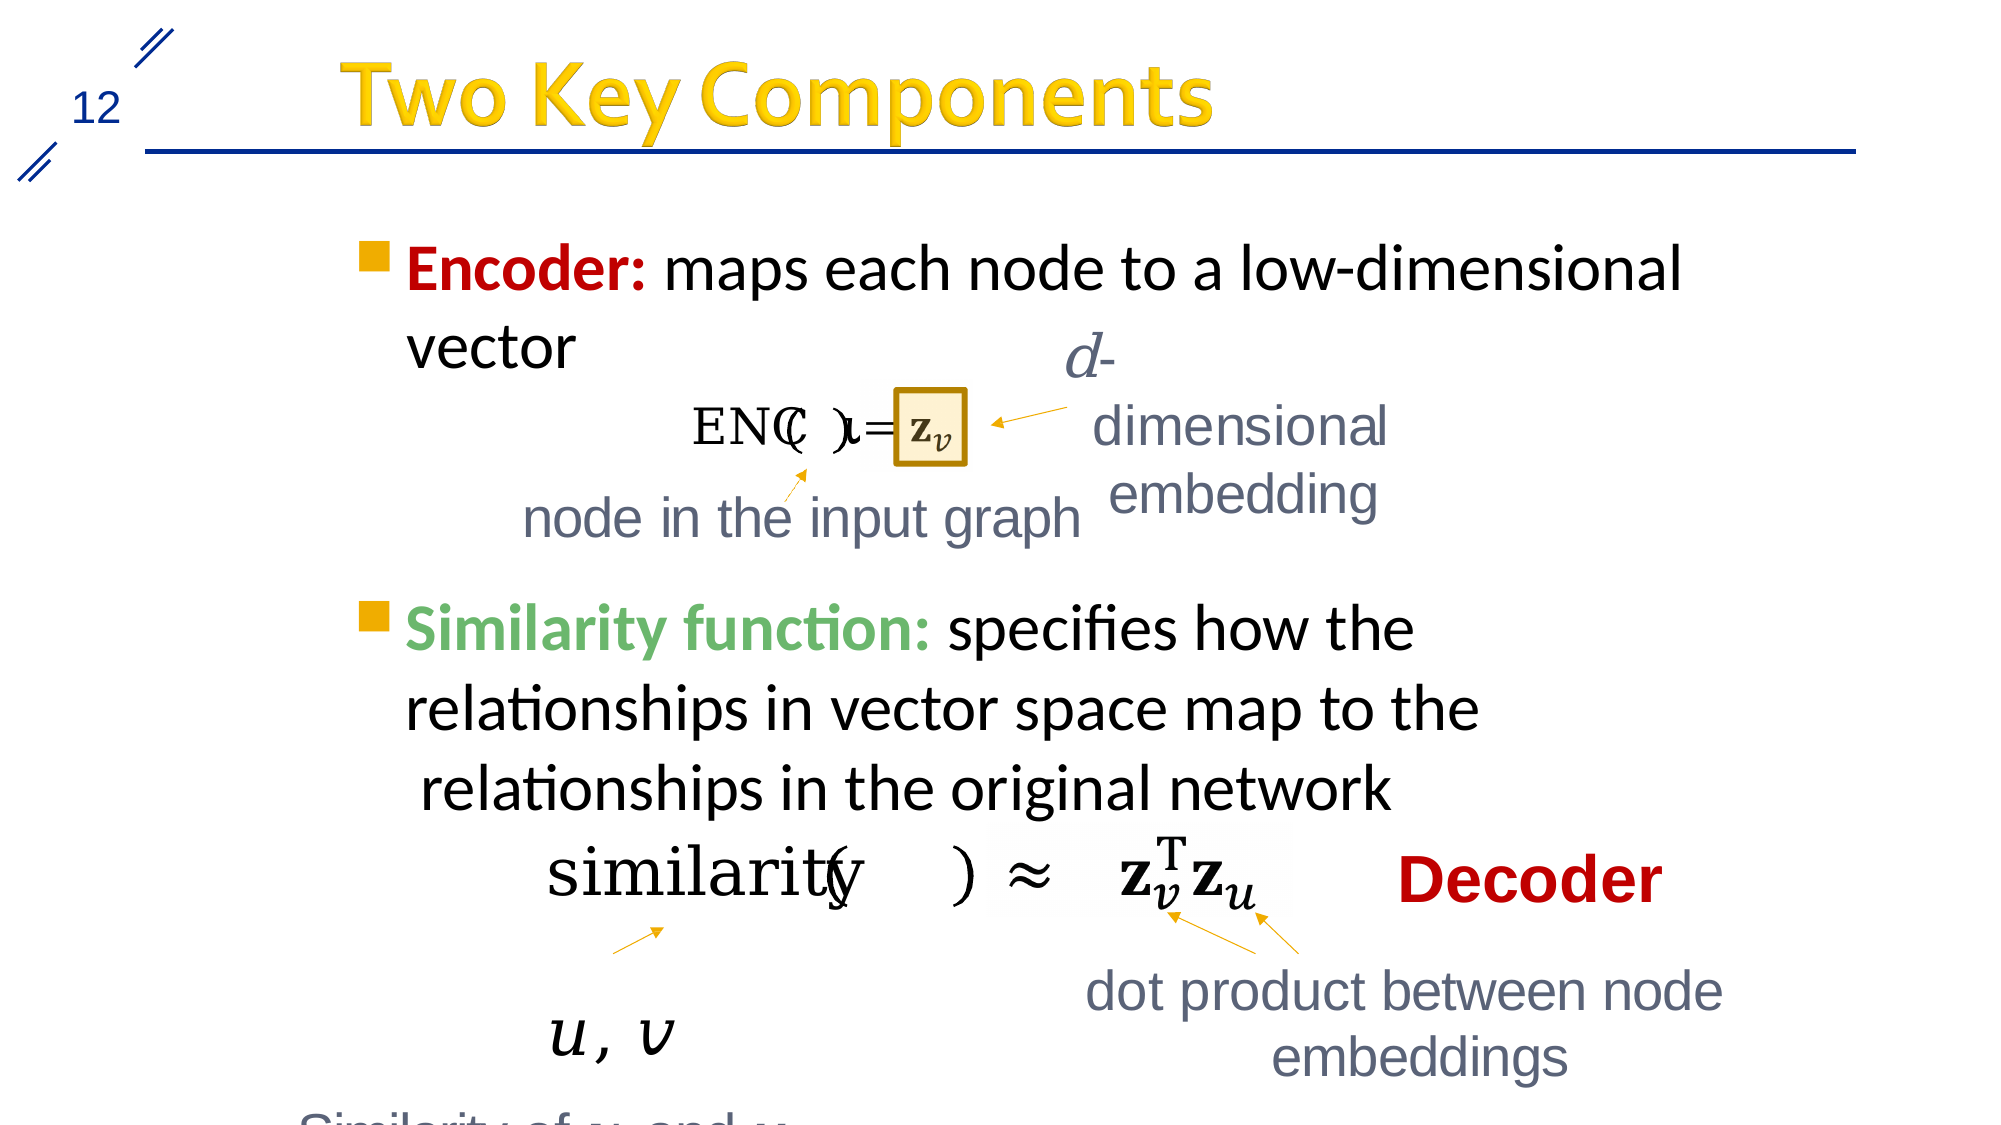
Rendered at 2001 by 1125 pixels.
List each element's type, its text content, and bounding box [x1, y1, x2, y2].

picture [339, 60, 1213, 148]
text_box Encoder: maps each node to a low-dimensional [351, 221, 1692, 304]
text_box dot product between node embeddings [1083, 950, 1727, 1088]
text_box vector [403, 300, 580, 383]
text_box [1256, 917, 1299, 955]
text_box [953, 845, 974, 908]
text_box [1170, 917, 1256, 955]
picture [860, 379, 973, 472]
picture [784, 468, 807, 502]
text_box node in the input graph Similarity function: specifies how the relationships in vector space map to the relationships in the original network [351, 450, 1491, 824]
text_box Decoder [1394, 833, 1666, 916]
text_box d-dimensional embedding [1058, 316, 1399, 525]
text_box ENC 𝑣 [689, 392, 860, 450]
text_box similarity 𝑢, 𝑣 Similarity of 𝑢 and 𝑣 in the original network [295, 795, 953, 1125]
picture [986, 822, 1293, 917]
text_box [990, 408, 1058, 429]
